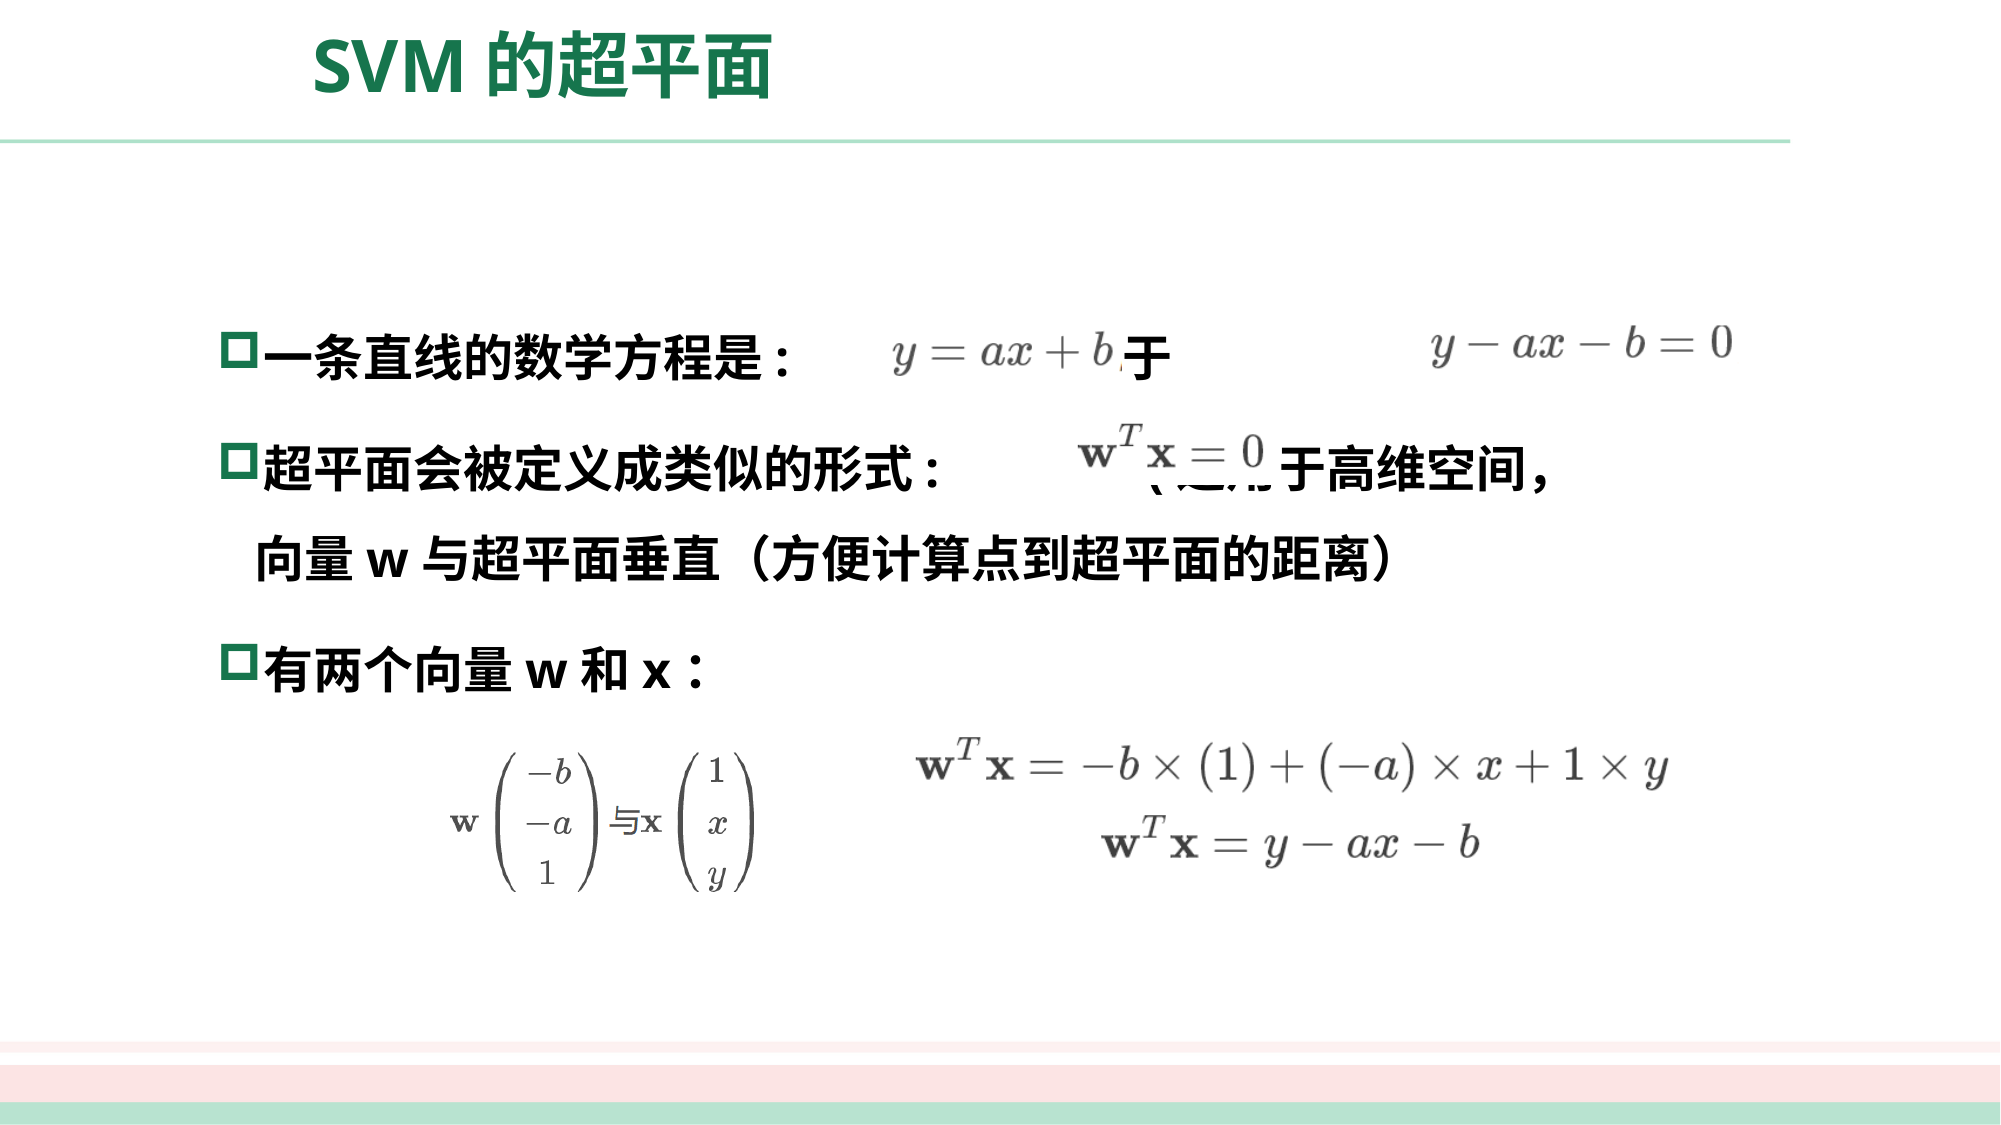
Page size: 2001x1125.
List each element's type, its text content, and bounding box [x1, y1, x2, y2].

picture [0, 0, 2001, 1125]
title SVM的超平面 [297, 22, 1591, 117]
list 一条直线的数学方程是: 等价于 超平面会被定义成类似的形式: (适用于高维空间，向量w与超平面垂直（方便计算点到超平面的距离） 有两个向量w和x： [202, 289, 1635, 936]
